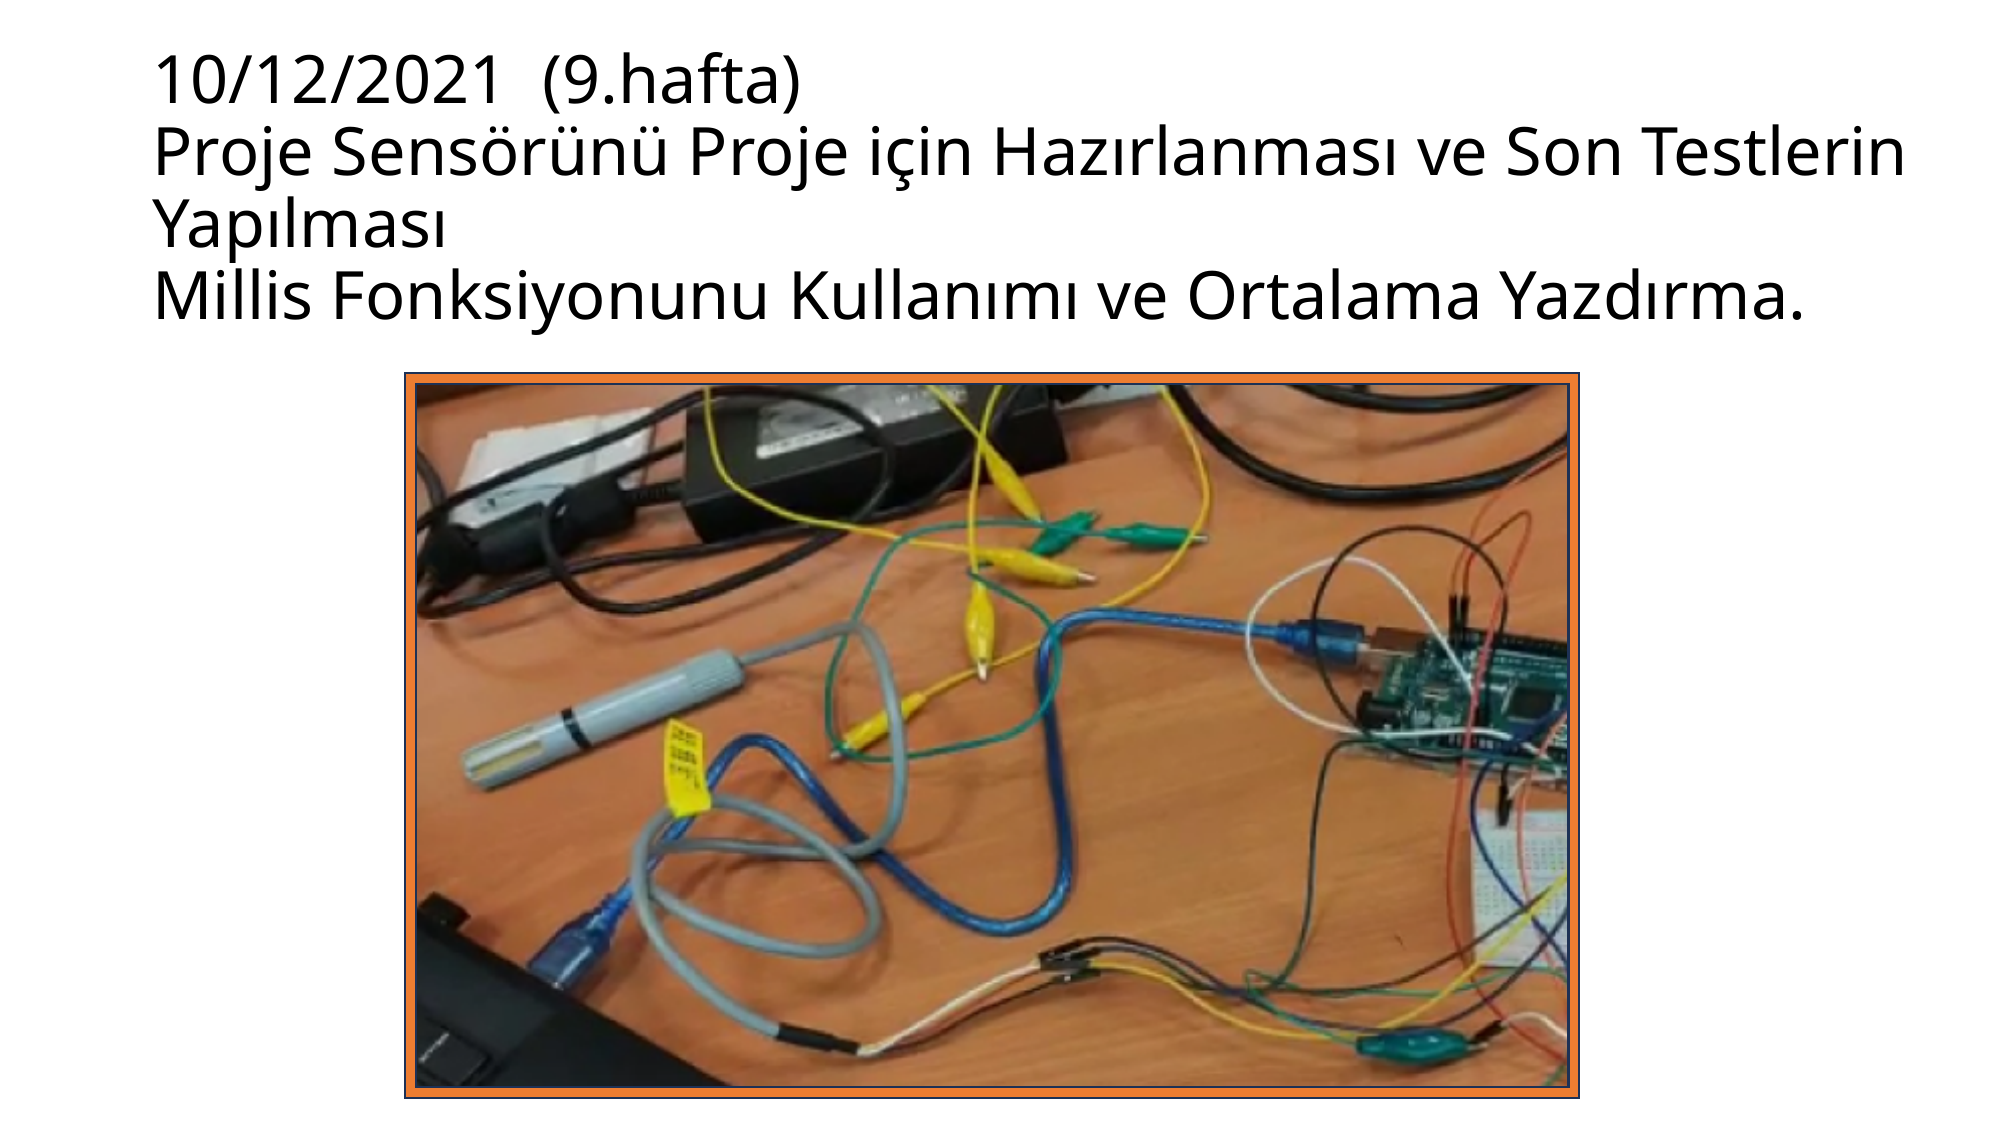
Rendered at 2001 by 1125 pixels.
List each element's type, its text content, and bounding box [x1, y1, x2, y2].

title 10/12/2021 (9.hafta) Proje Sensörünü Proje için Hazırlanması ve Son Testlerin Yapılması Millis Fonksiyonunu Kullanımı ve Ortalama Yazdırma. [137, 80, 1943, 299]
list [404, 373, 1580, 1098]
